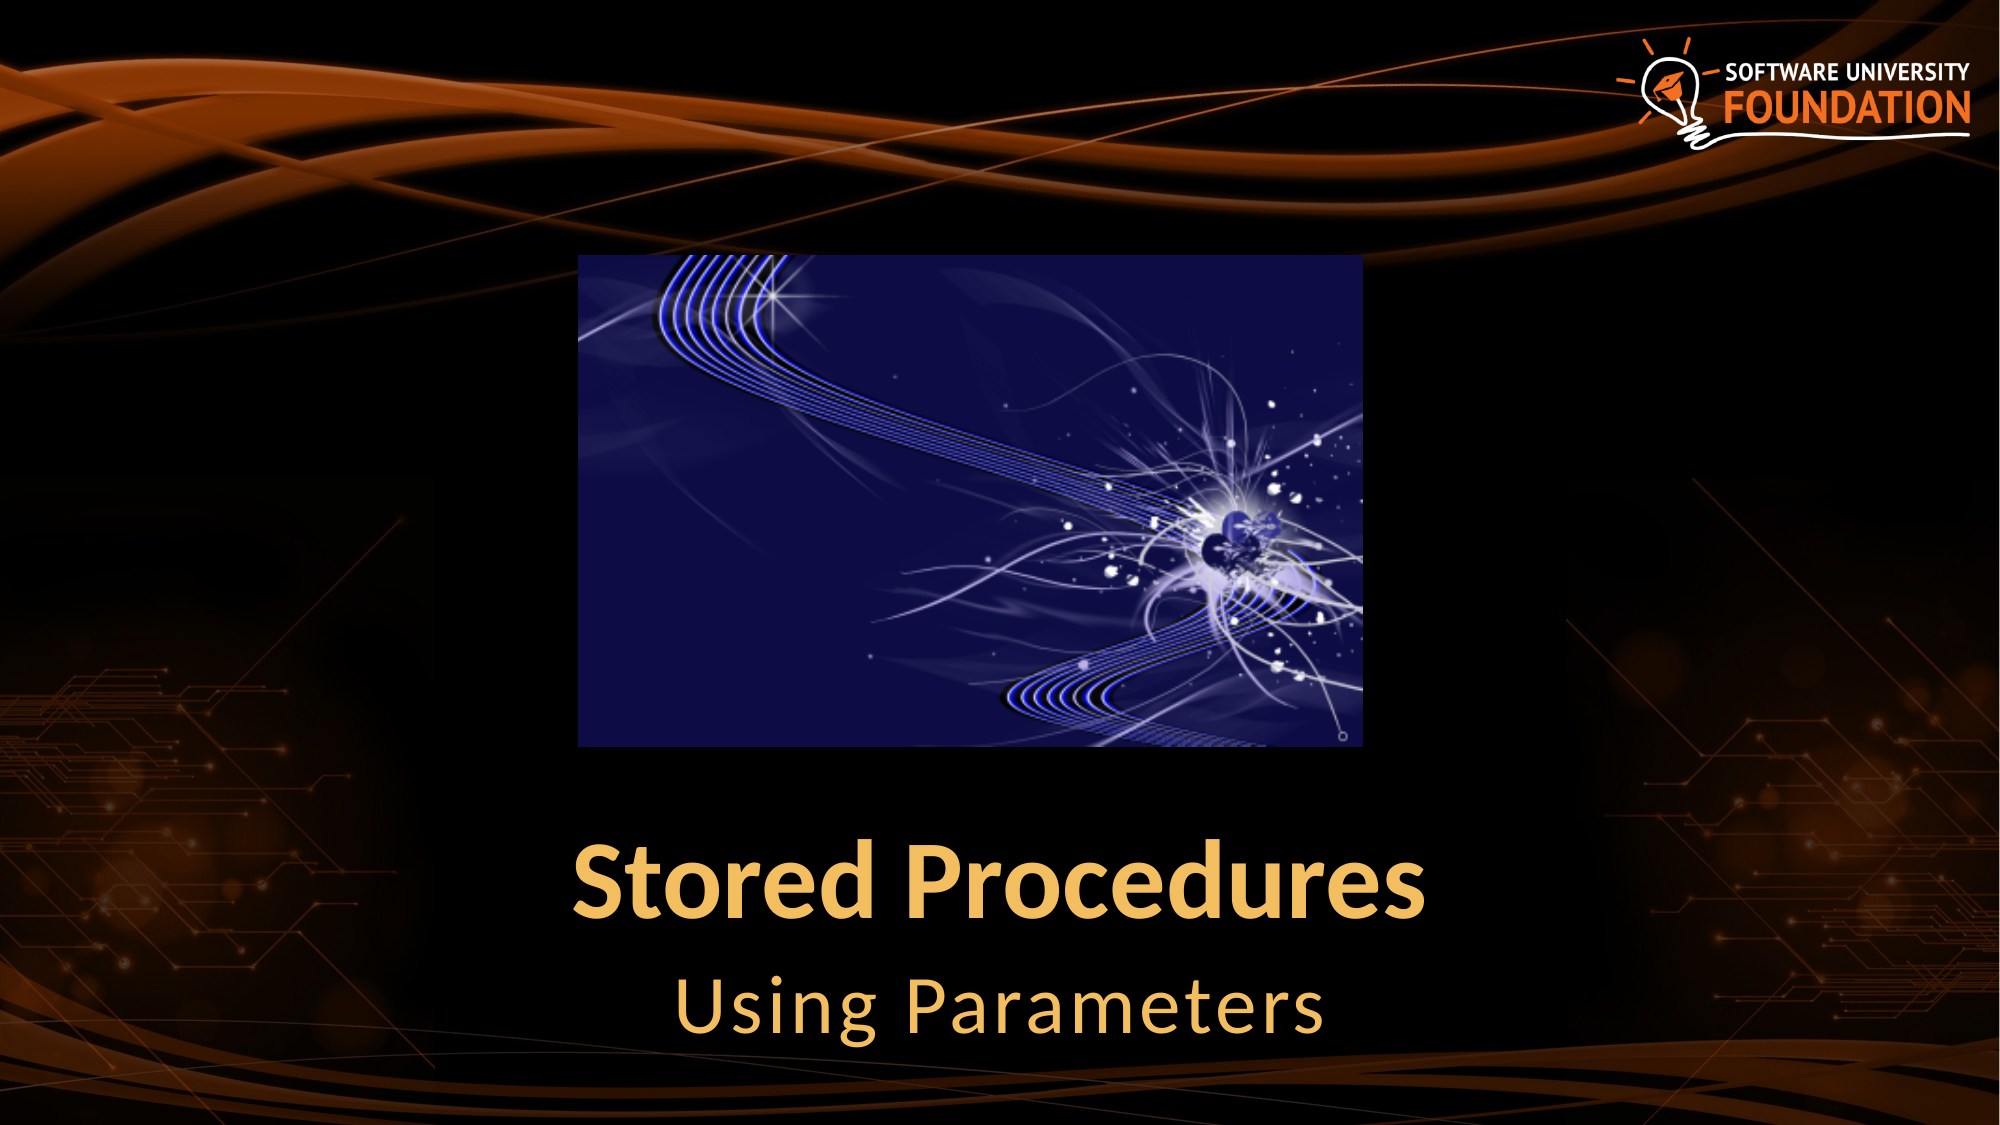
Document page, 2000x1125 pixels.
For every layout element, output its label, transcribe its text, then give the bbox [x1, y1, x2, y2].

picture [0, 0, 2000, 1125]
text_box Using Parameters [149, 943, 1850, 1062]
text_box Stored Procedures [149, 812, 1850, 943]
